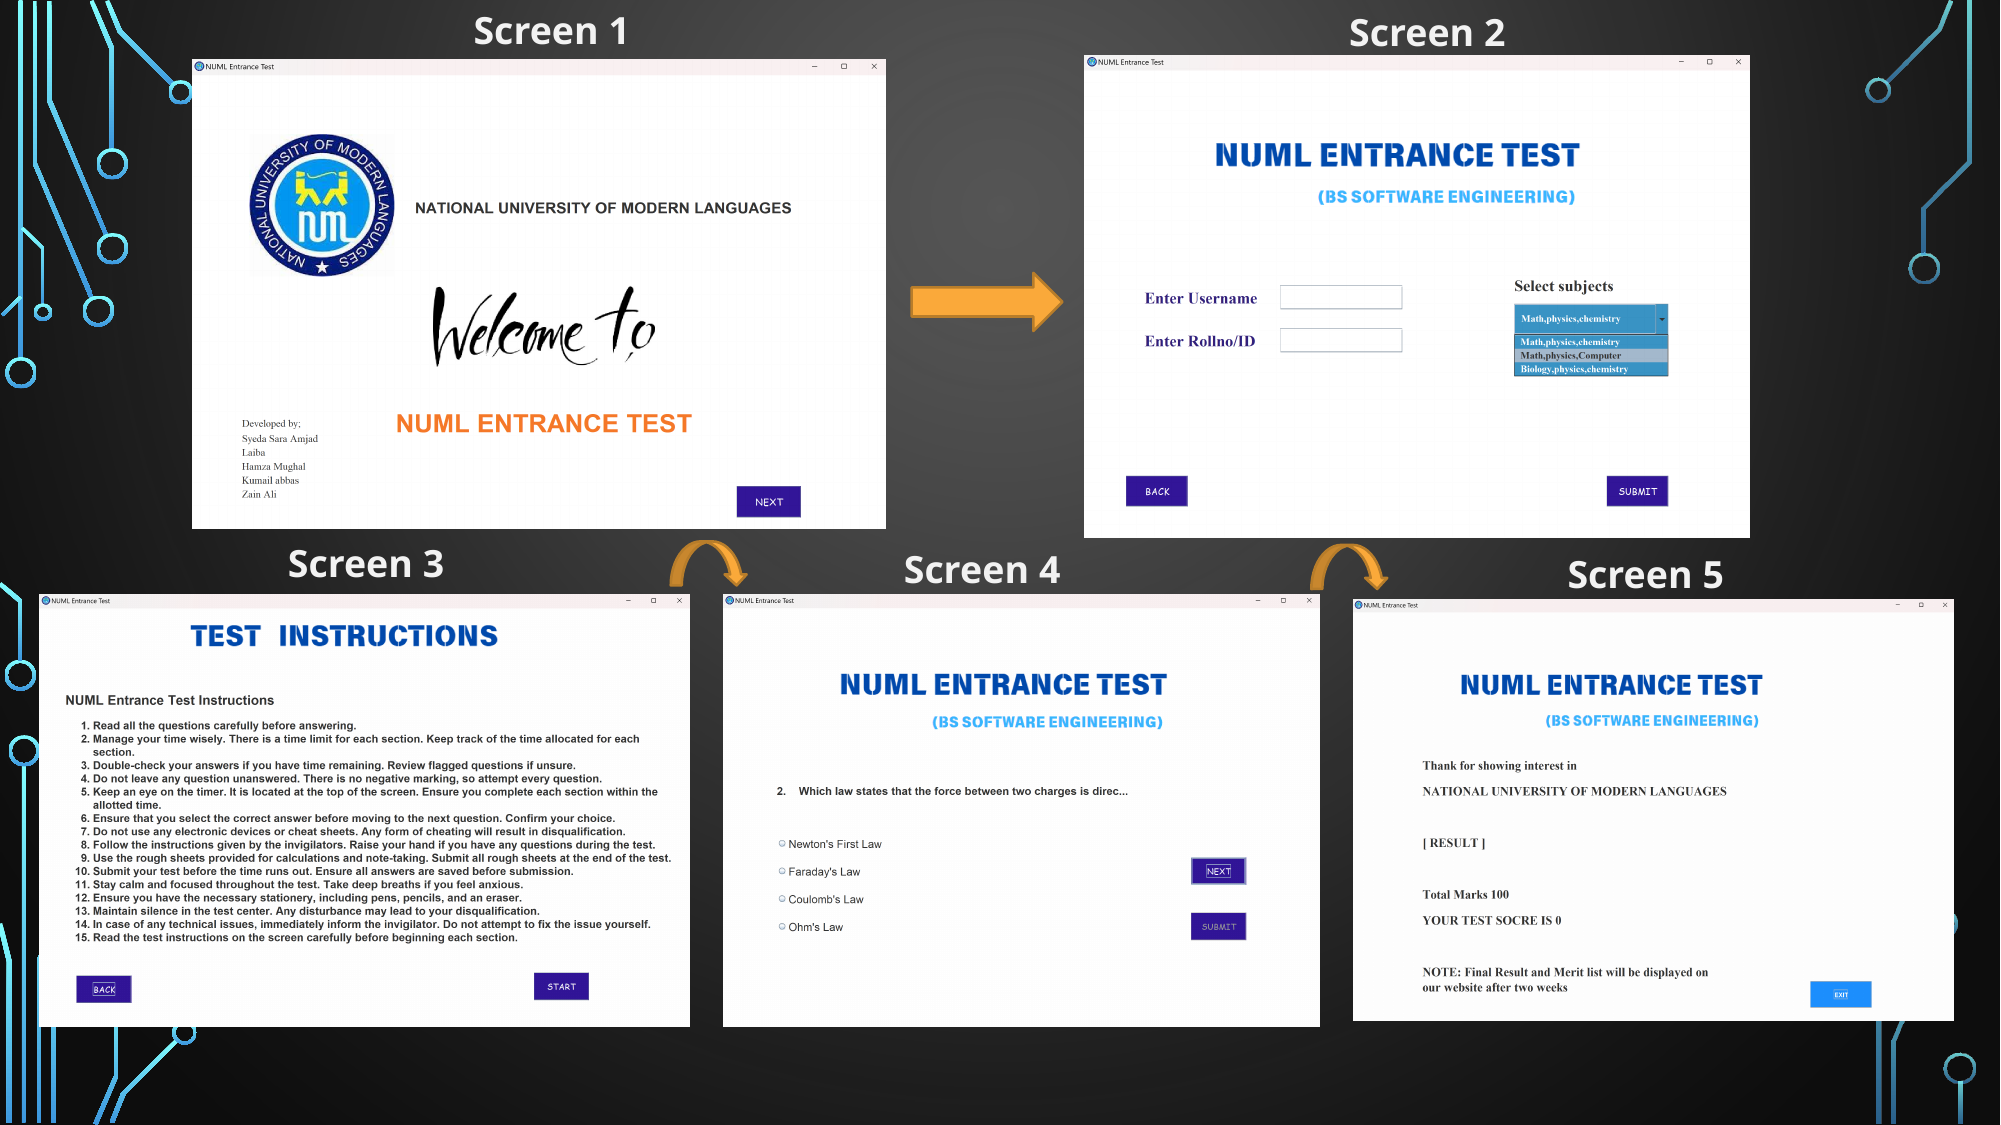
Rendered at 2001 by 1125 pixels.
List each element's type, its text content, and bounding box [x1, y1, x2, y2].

text_box Screen 3 [273, 533, 510, 593]
text_box Screen 5 [1552, 543, 1790, 599]
text_box Screen 1 [458, 0, 696, 59]
text_box Screen 2 [1334, 1, 1571, 55]
picture [722, 594, 1321, 1027]
picture [1353, 599, 1955, 1021]
text_box [669, 540, 748, 587]
picture [39, 594, 690, 1028]
picture [192, 59, 886, 530]
text_box [910, 271, 1064, 333]
text_box [1310, 543, 1389, 591]
text_box Screen 4 [889, 538, 1126, 594]
picture [1084, 55, 1750, 539]
